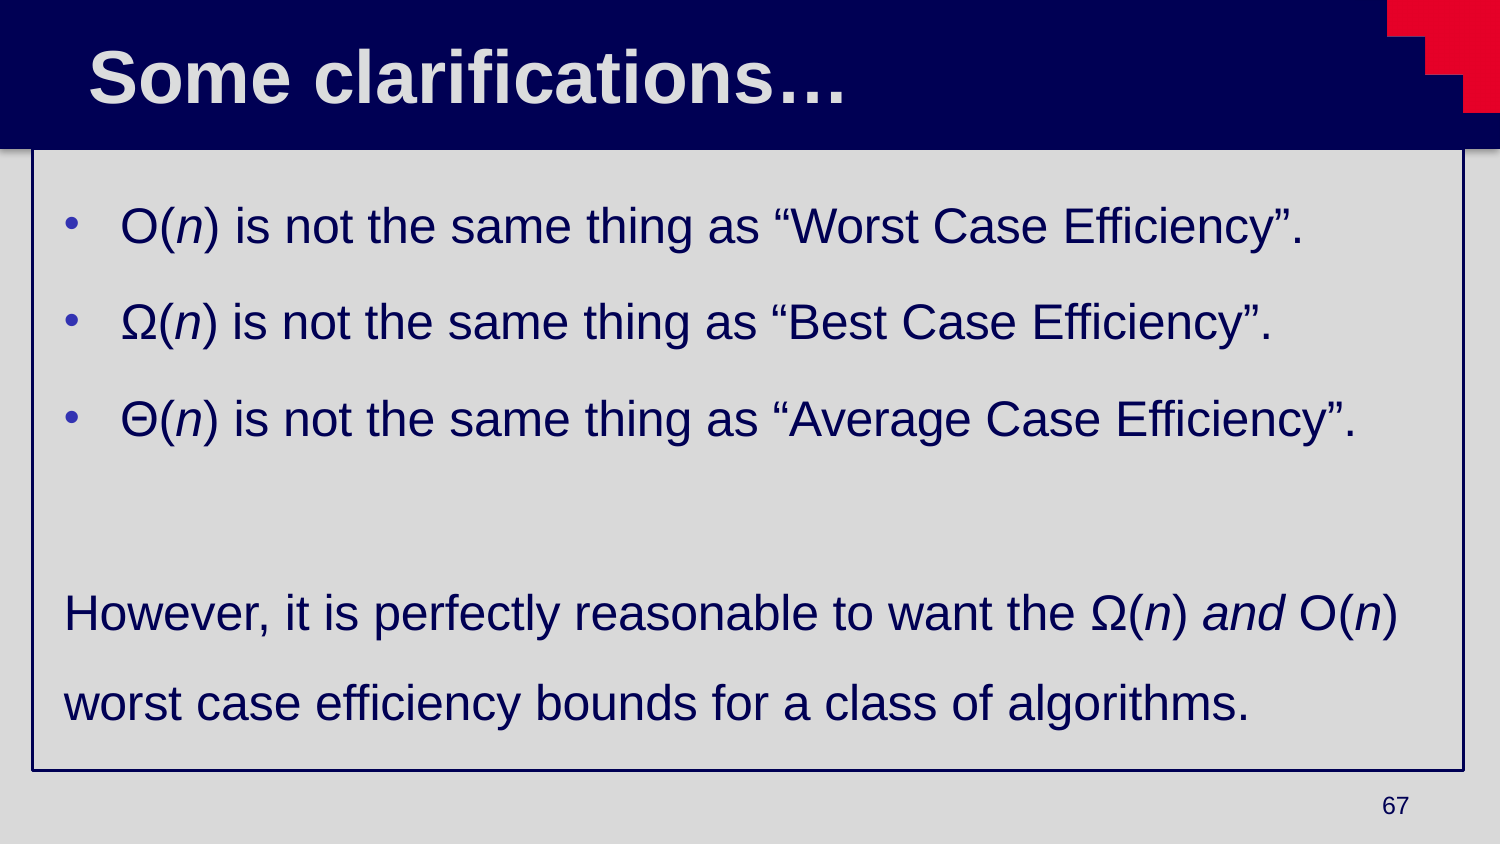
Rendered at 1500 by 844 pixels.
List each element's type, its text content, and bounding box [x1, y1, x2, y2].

slide_number 67 [1074, 782, 1425, 827]
picture [1387, 0, 1500, 113]
list O(n) is not the same thing as “Worst Case Efficiency”. Ω(n) is not the same thing as “Best Case Efficiency”. Θ(n) is not the same thing as “Average Case Efficiency”. However, it is perfectly reasonable to want the Ω(n) and O(n) worst case efficiency bounds for a class of algorithms. [31, 146, 1465, 772]
title Some clarifications… [0, 0, 1356, 150]
